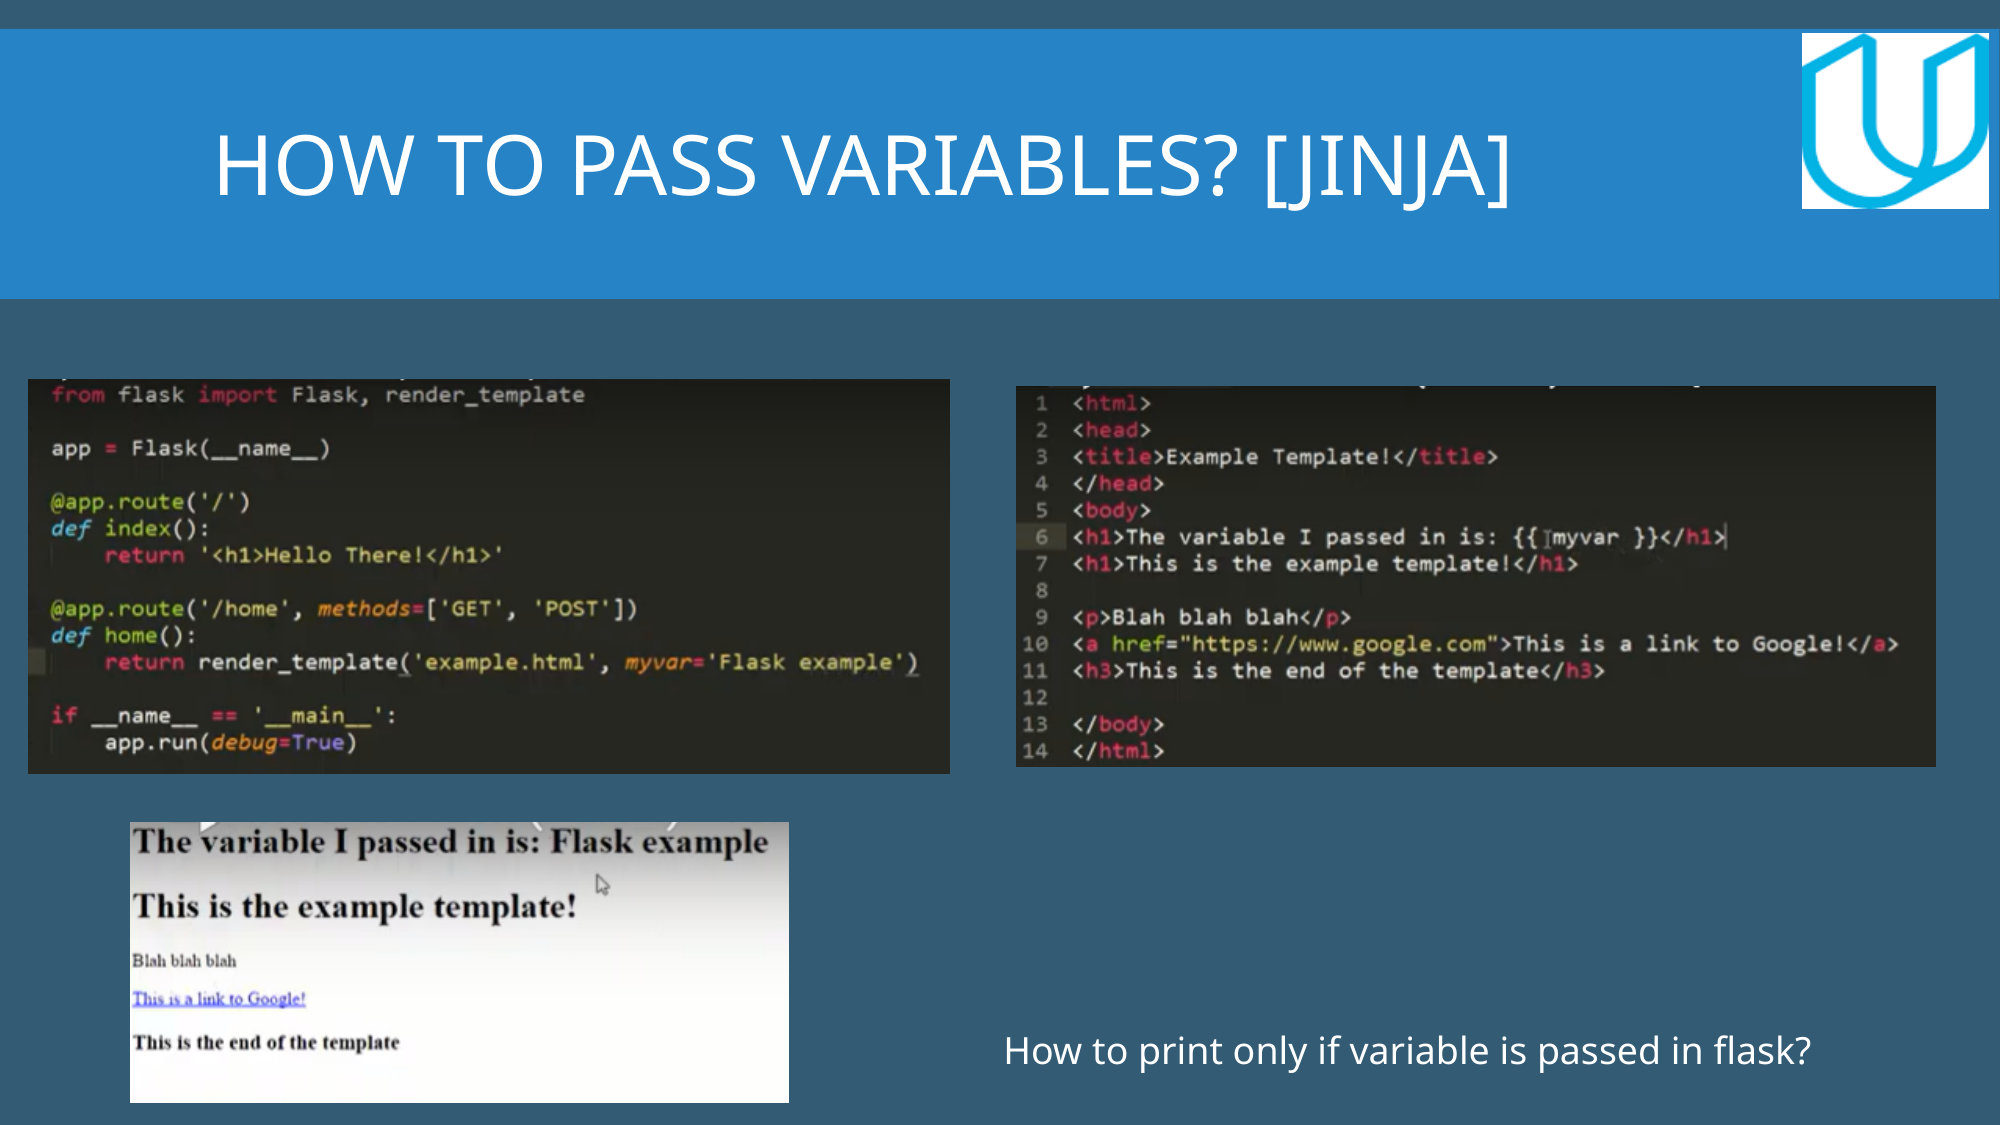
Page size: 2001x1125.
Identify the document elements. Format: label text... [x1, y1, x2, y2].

text_box How to print only if variable is passed in flask? [988, 1019, 1827, 1080]
picture [28, 379, 950, 774]
picture [1015, 386, 1936, 767]
picture [1933, 47, 1974, 167]
title How to pass variables? [jinja] [197, 46, 1803, 295]
picture [130, 822, 789, 1103]
picture [1745, 27, 2000, 210]
picture [1816, 47, 1912, 197]
